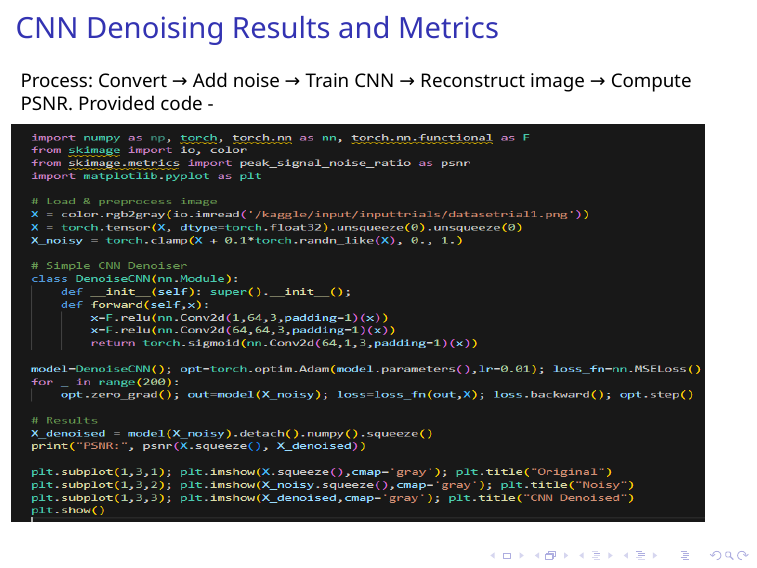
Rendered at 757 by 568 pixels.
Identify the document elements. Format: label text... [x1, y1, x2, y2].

list Process: Convert → Add noise → Train CNN → Reconstruct image → Compute PSNR. Provided code - [20, 46, 719, 115]
title CNN Denoising Results and Metrics [15, 9, 666, 72]
picture [11, 123, 705, 522]
